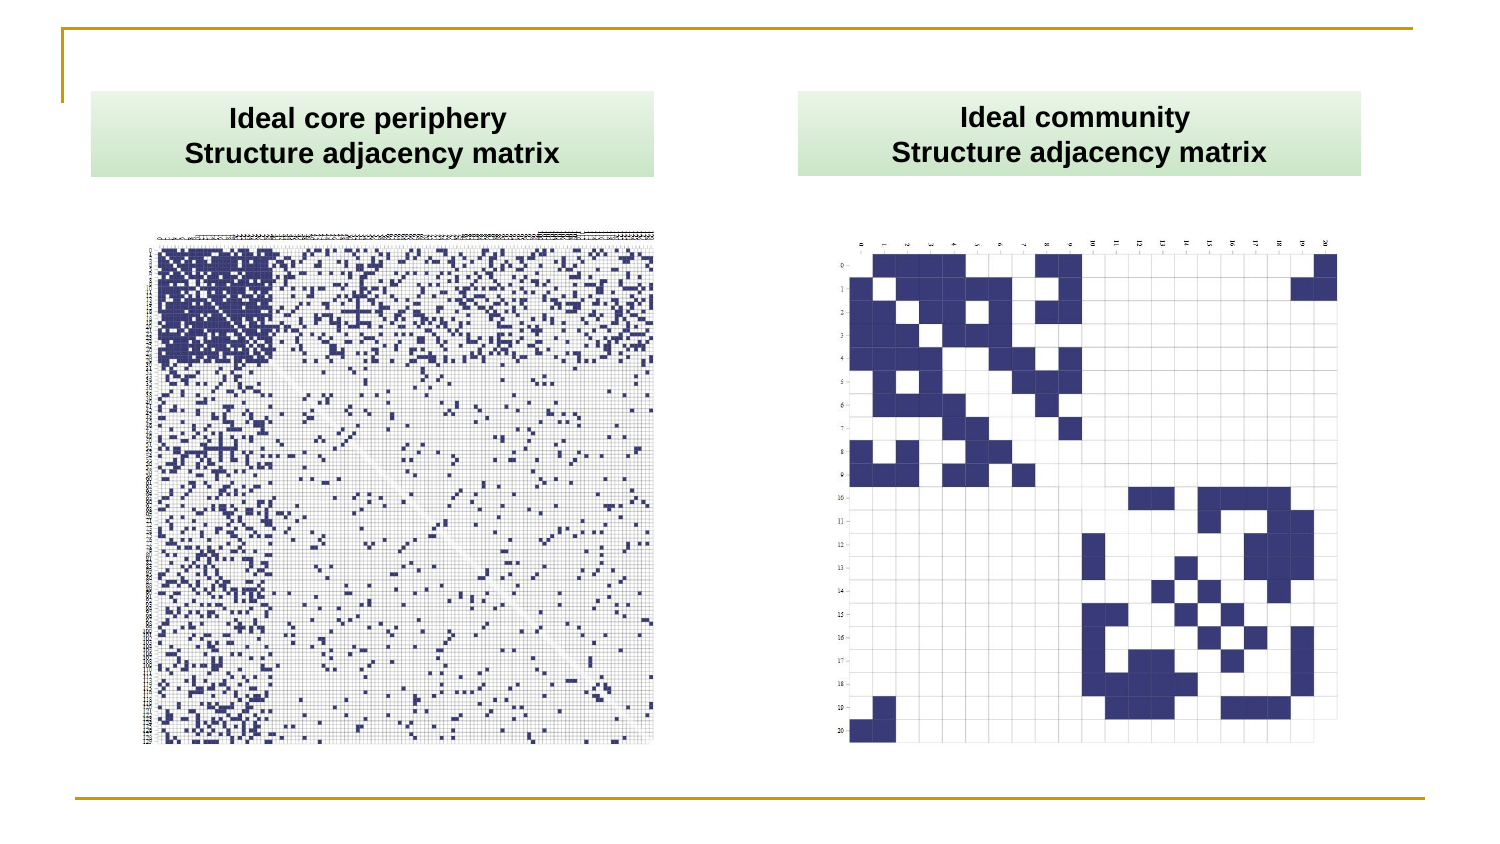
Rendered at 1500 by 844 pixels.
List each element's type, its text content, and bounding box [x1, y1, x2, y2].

picture [132, 221, 674, 753]
text_box Ideal core periphery Structure adjacency matrix [90, 91, 654, 177]
text_box Ideal community Structure adjacency matrix [797, 91, 1362, 176]
picture [825, 232, 1351, 753]
